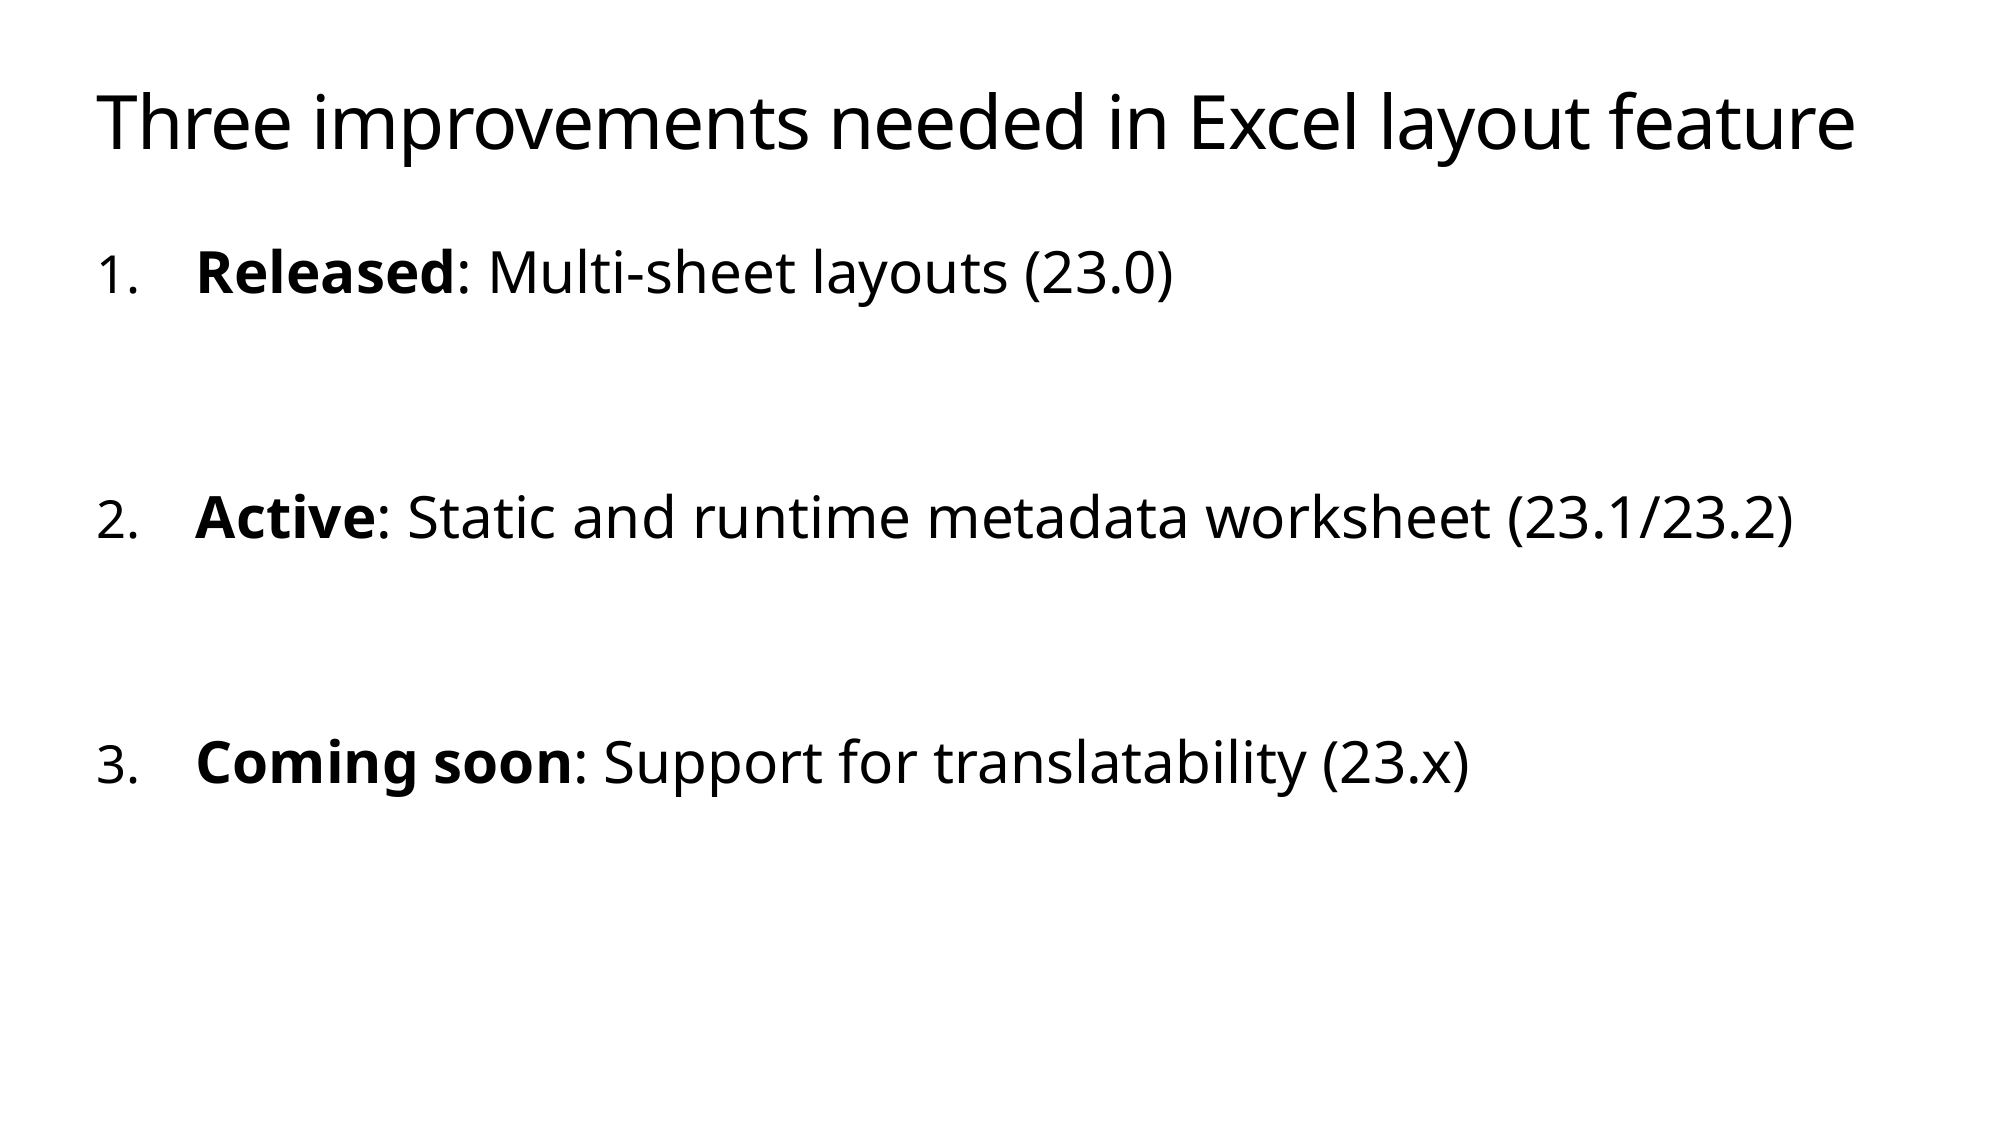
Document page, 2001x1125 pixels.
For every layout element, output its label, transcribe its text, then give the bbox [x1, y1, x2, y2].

list Released: Multi-sheet layouts (23.0) Active: Static and runtime metadata worksheet (23.1/23.2) Coming soon: Support for translatability (23.x) [96, 235, 1904, 815]
title Three improvements needed in Excel layout feature [96, 75, 1904, 166]
